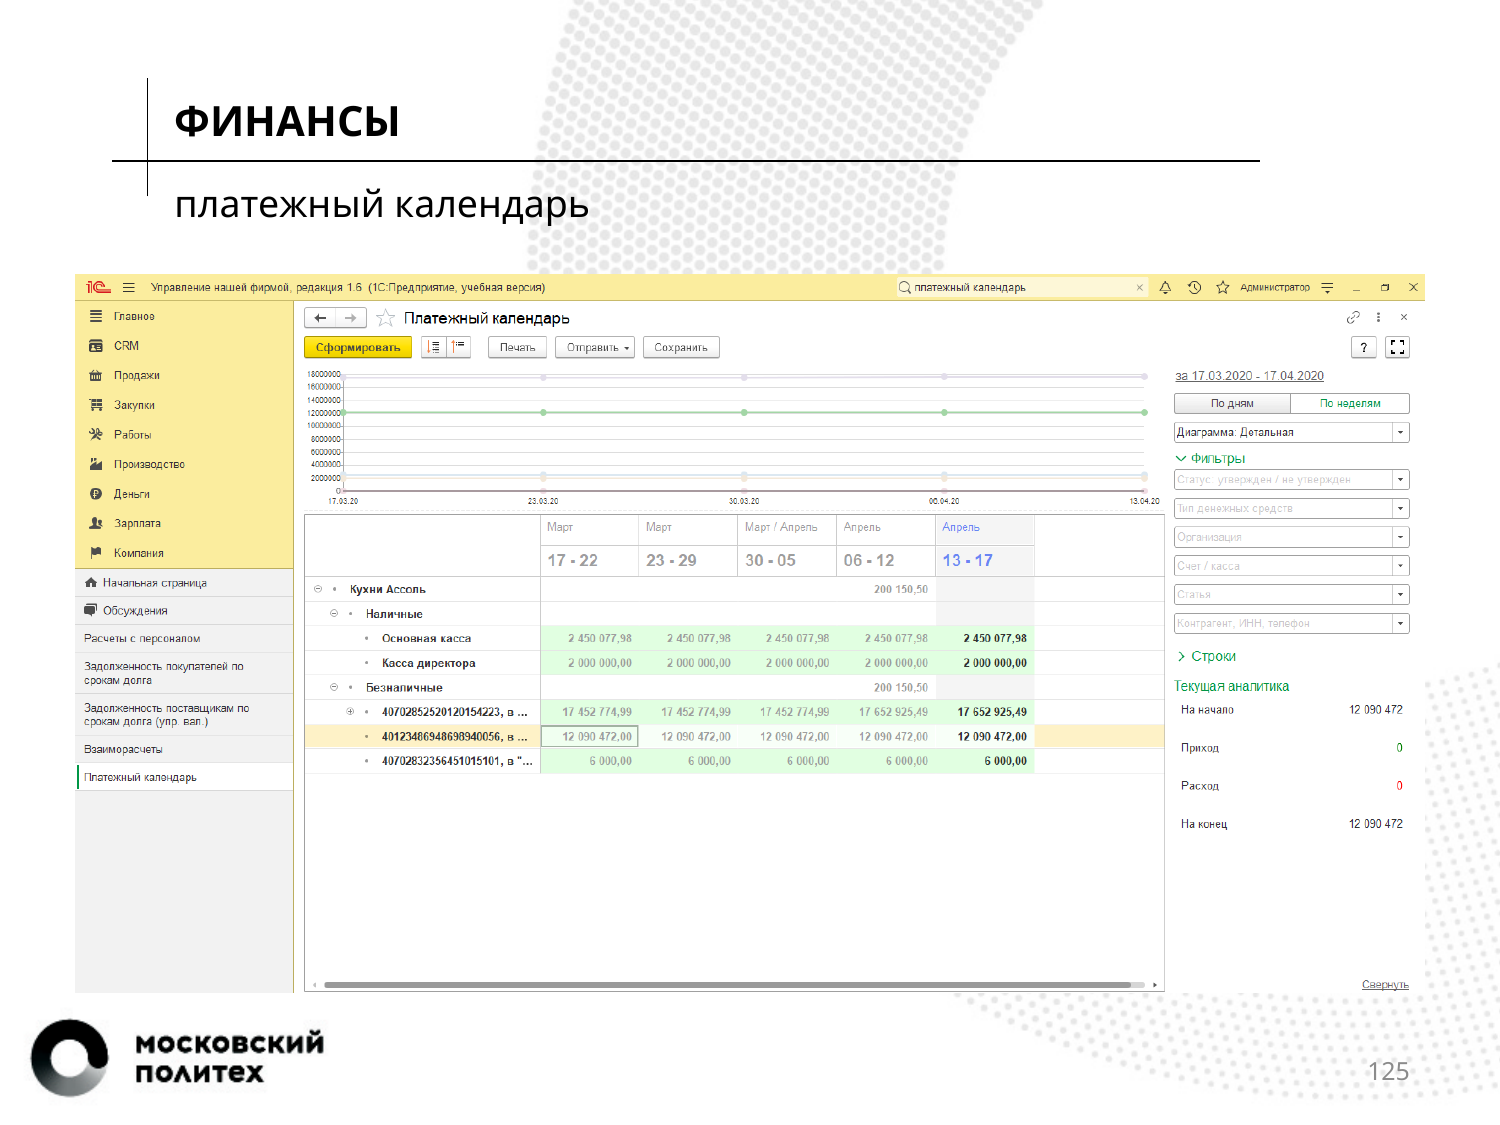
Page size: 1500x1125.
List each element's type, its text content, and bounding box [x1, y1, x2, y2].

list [74, 274, 1426, 993]
picture [0, 0, 1500, 1125]
slide_number 125 [1074, 1042, 1425, 1103]
text_box ФИНАНСЫ [159, 78, 1427, 161]
title платежный календарь [159, 161, 1427, 244]
